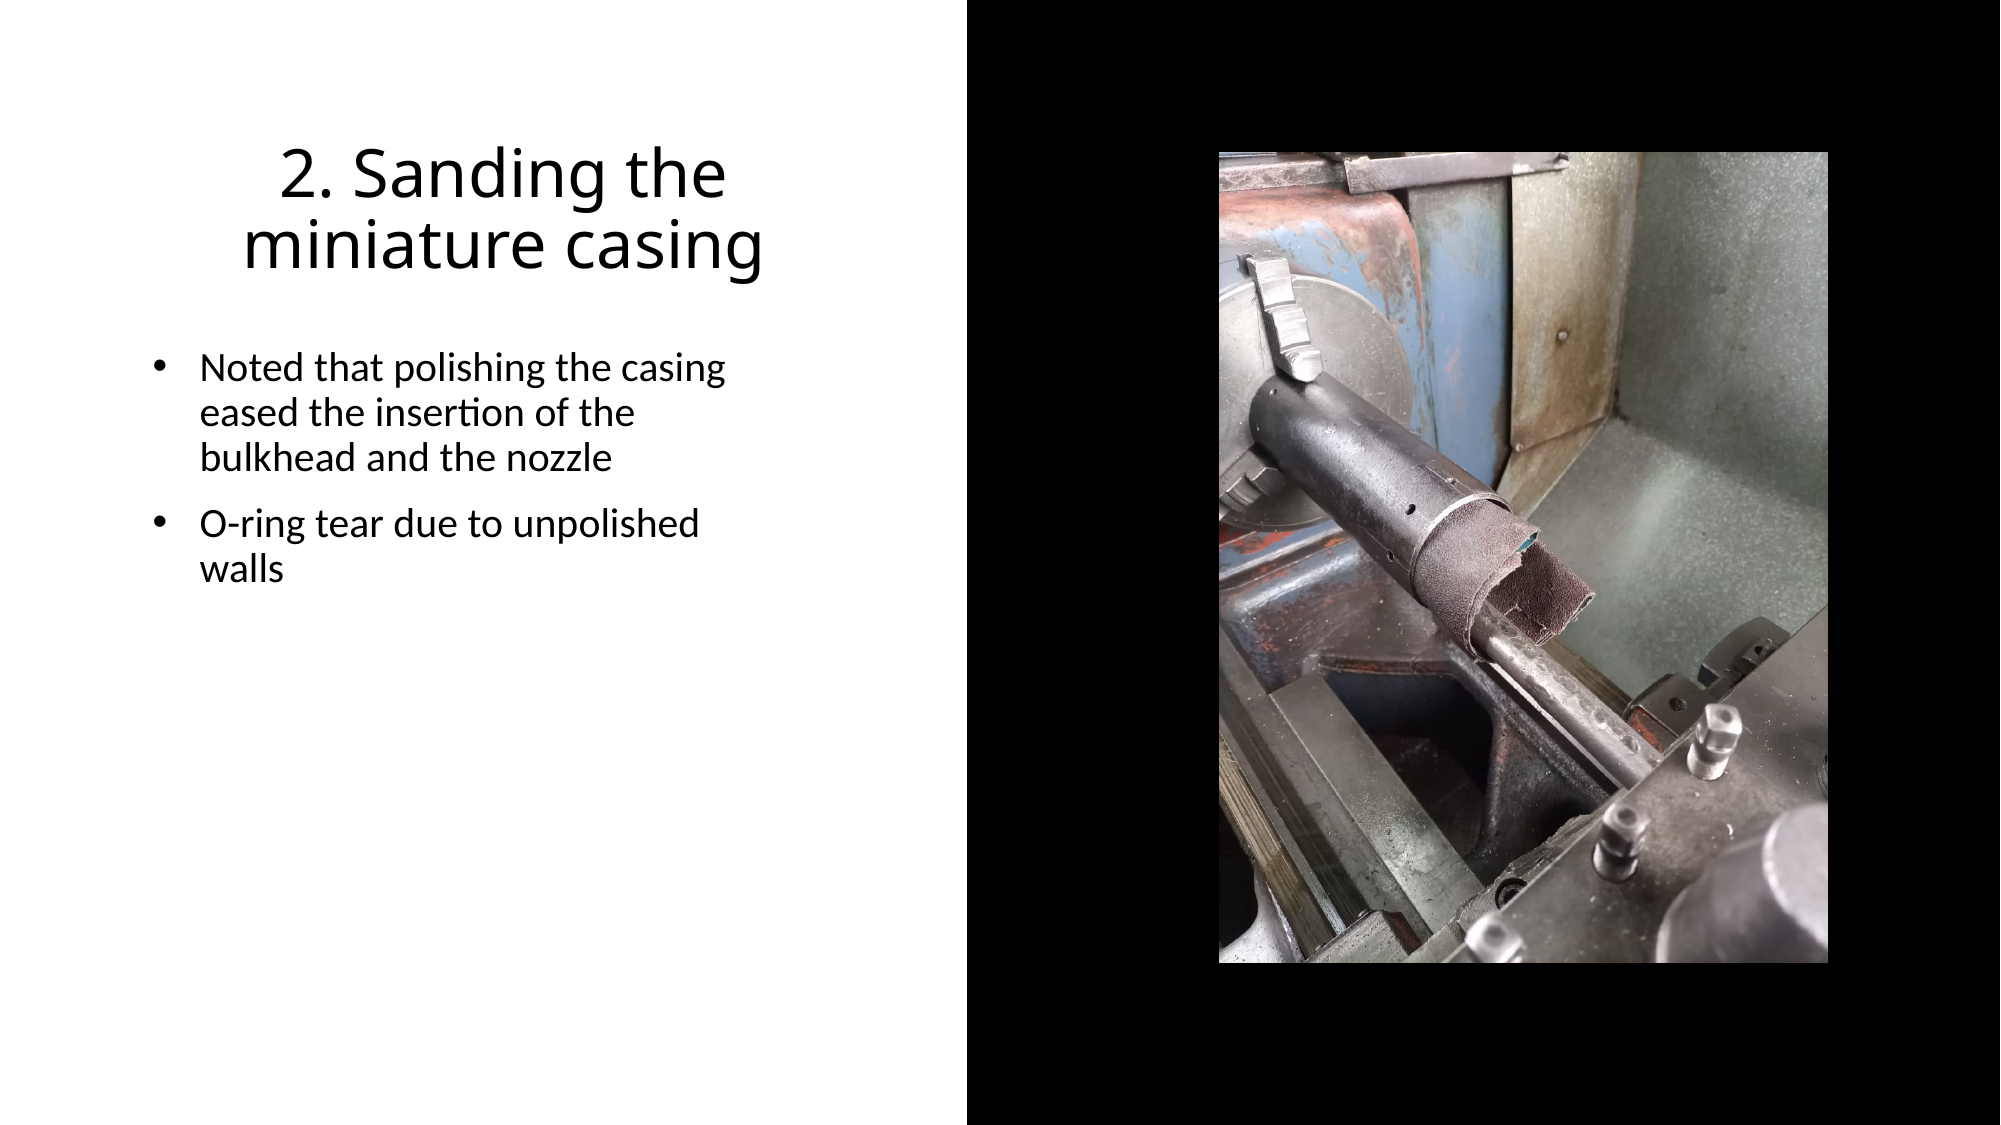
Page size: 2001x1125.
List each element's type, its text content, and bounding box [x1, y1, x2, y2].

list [1219, 152, 1828, 963]
text_box [967, 0, 2000, 1125]
title 2. Sanding the miniature casing [188, 99, 821, 291]
list Noted that polishing the casing eased the insertion of the bulkhead and the nozzle O-ring tear due to unpolished walls [137, 337, 783, 963]
